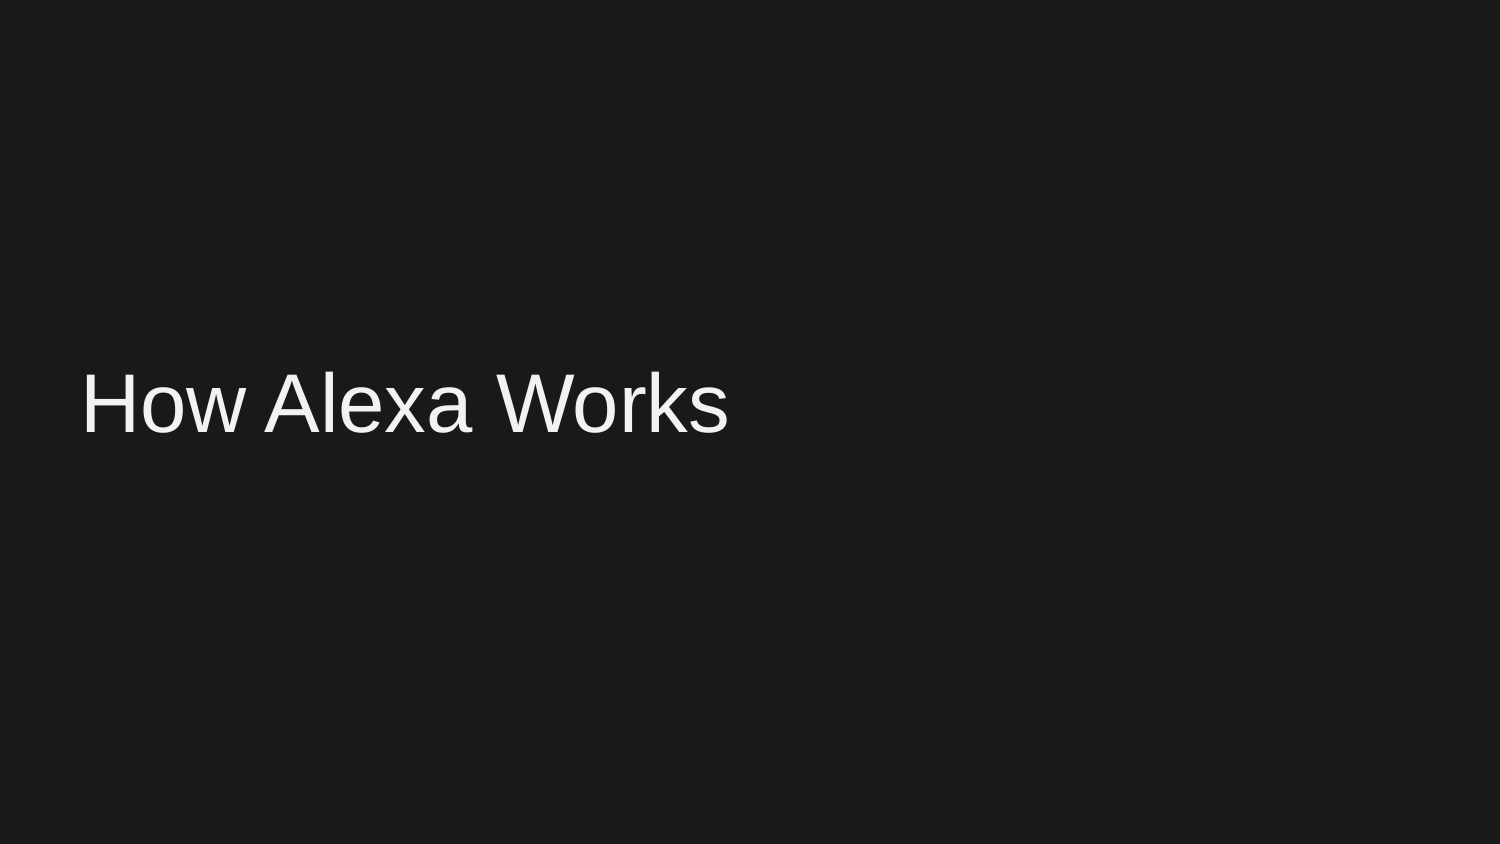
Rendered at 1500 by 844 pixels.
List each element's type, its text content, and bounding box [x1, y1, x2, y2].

title How Alexa Works [65, 323, 1340, 476]
